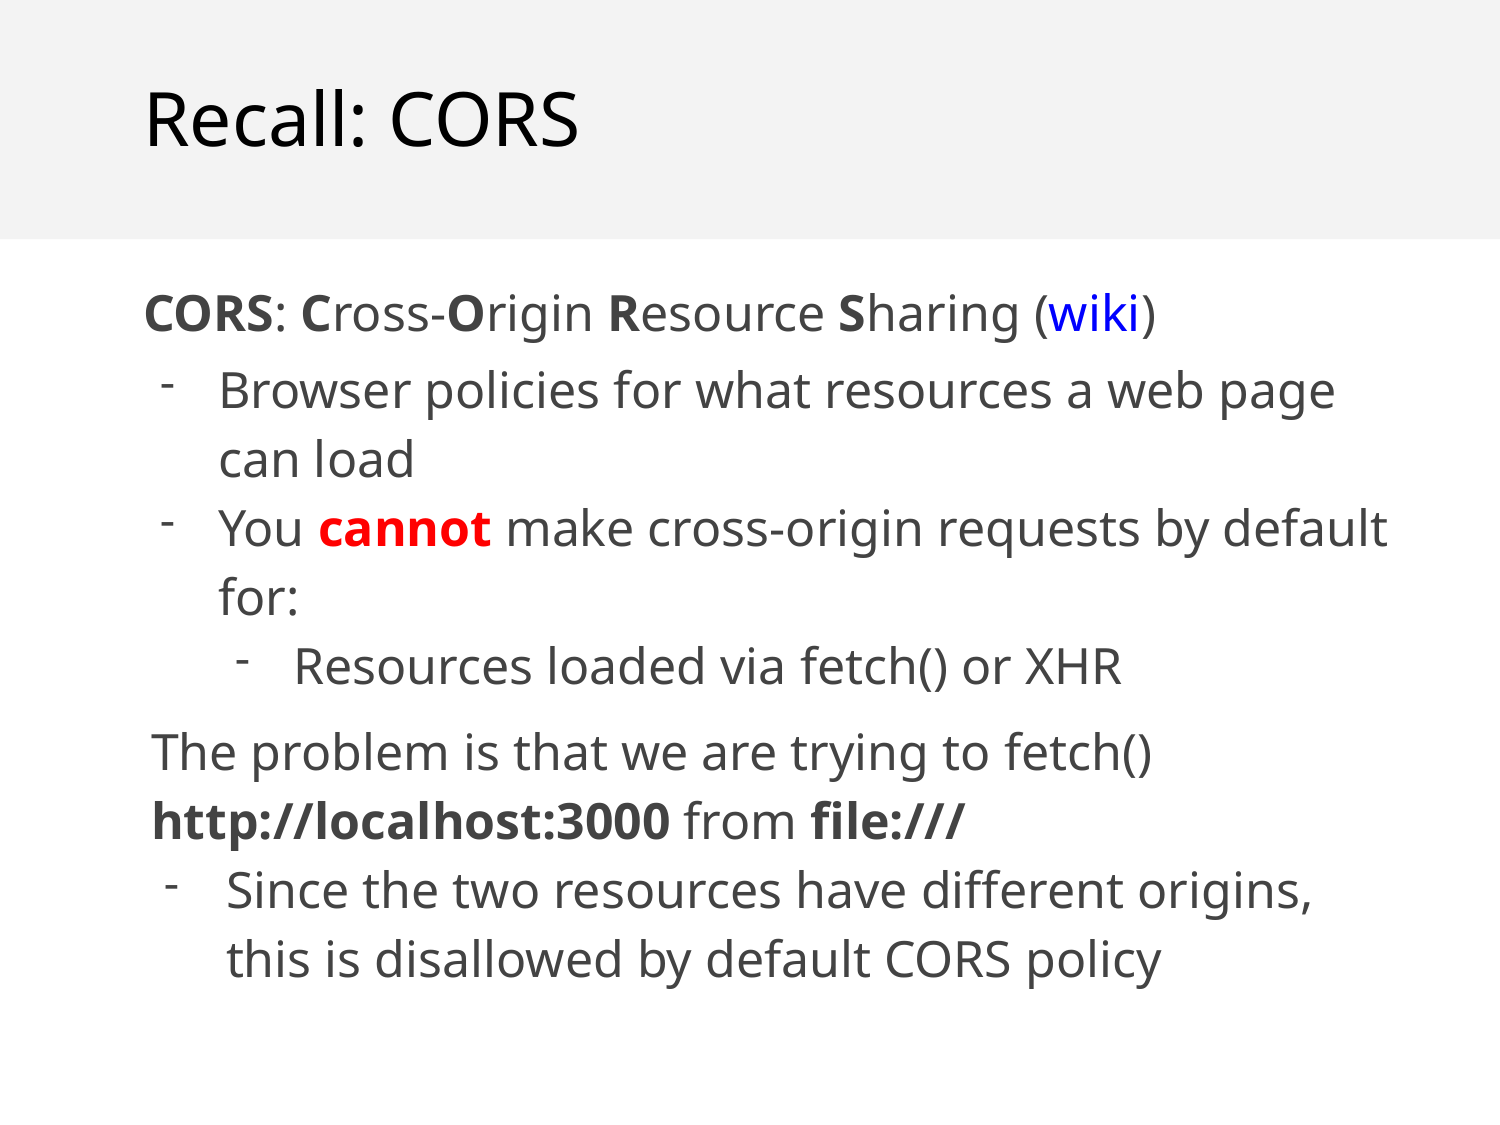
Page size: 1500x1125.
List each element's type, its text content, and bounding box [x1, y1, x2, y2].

text_box Recall: CORS [128, 56, 1372, 183]
text_box CORS: Cross-Origin Resource Sharing (wiki) Browser policies for what resources a web page can load You cannot make cross-origin requests by default for: Resources loaded via fetch() or XHR [128, 255, 1410, 1003]
text_box The problem is that we are trying to fetch() http://localhost:3000 from file:/// Since the two resources have different origins, this is disallowed by default CORS policy [136, 696, 1418, 1105]
